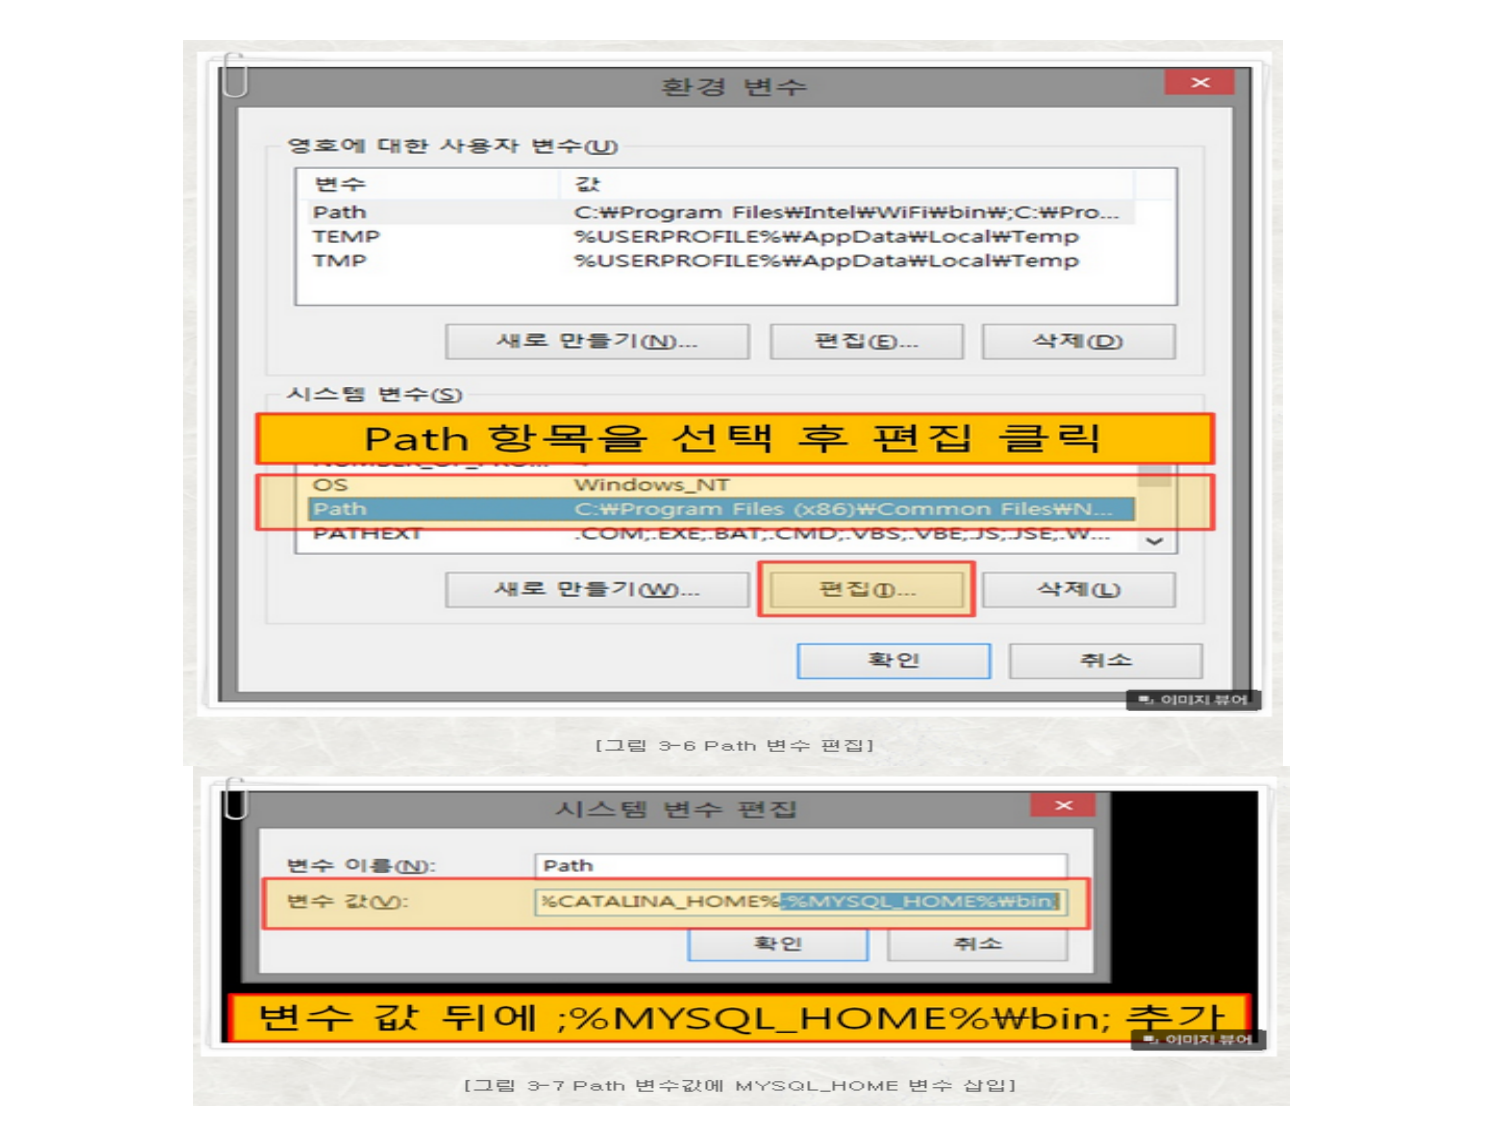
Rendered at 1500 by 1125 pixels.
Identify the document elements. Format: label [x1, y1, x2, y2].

picture [182, 39, 1290, 1106]
